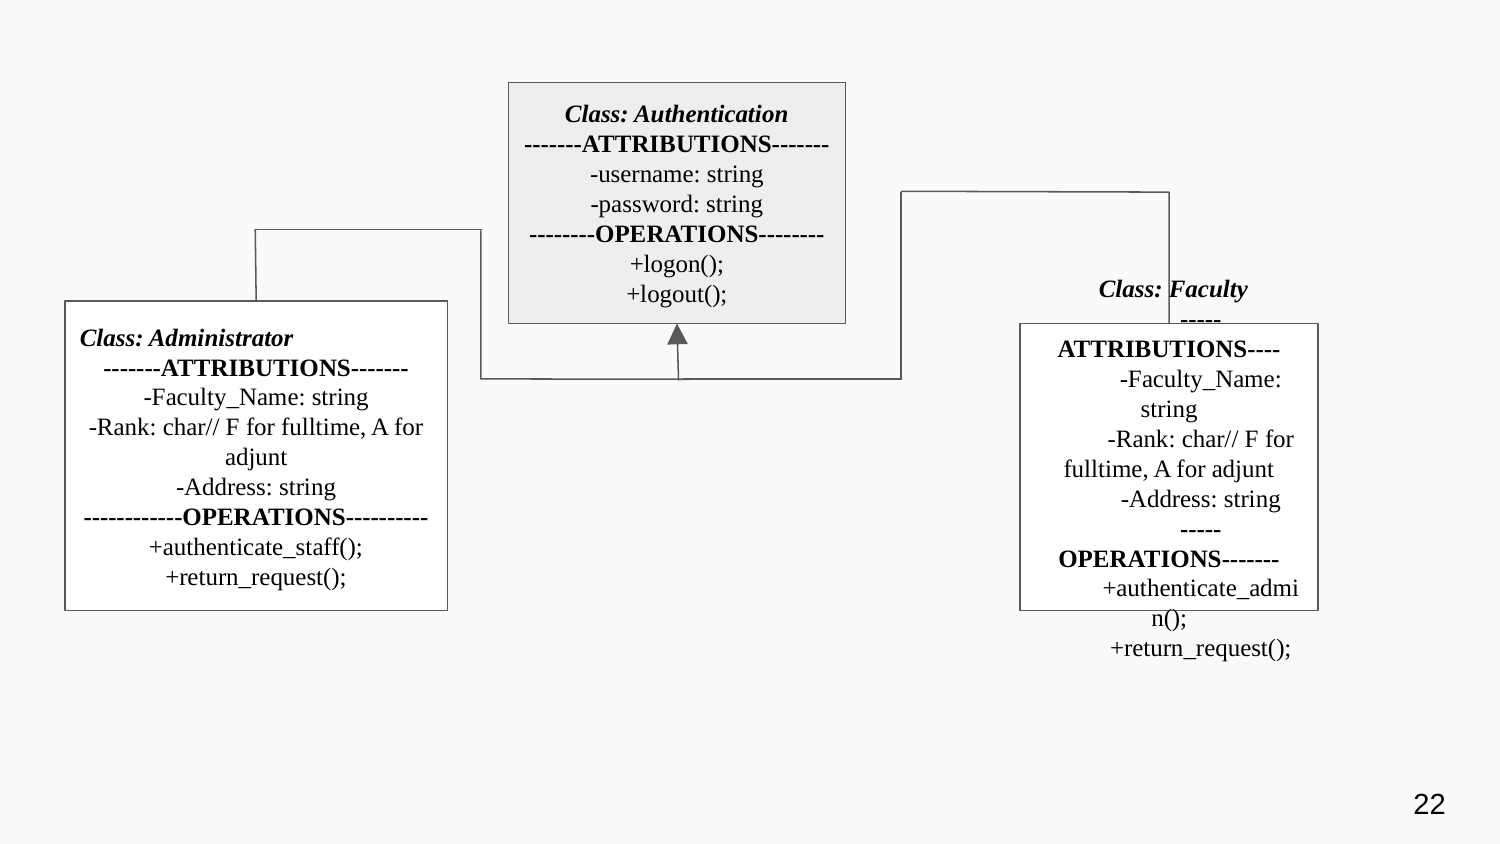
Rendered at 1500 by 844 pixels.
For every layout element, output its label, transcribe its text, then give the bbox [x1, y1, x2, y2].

text_box Class: Faculty -----ATTRIBUTIONS---- -Faculty_Name: string -Rank: char// F for fulltime, A for adjunt -Address: string -----OPERATIONS------- +authenticate_admin(); +return_request(); [1020, 323, 1319, 611]
text_box Class: Authentication -------ATTRIBUTIONS------- -username: string -password: string --------OPERATIONS--------+logon(); +logout(); [508, 82, 846, 324]
text_box Class: Administrator -------ATTRIBUTIONS------- -Faculty_Name: string -Rank: char// F for fulltime, A for adjunt -Address: string ------------OPERATIONS---------- +authenticate_staff(); +return_request(); [64, 300, 448, 611]
slide_number ‹#› [1398, 770, 1489, 835]
